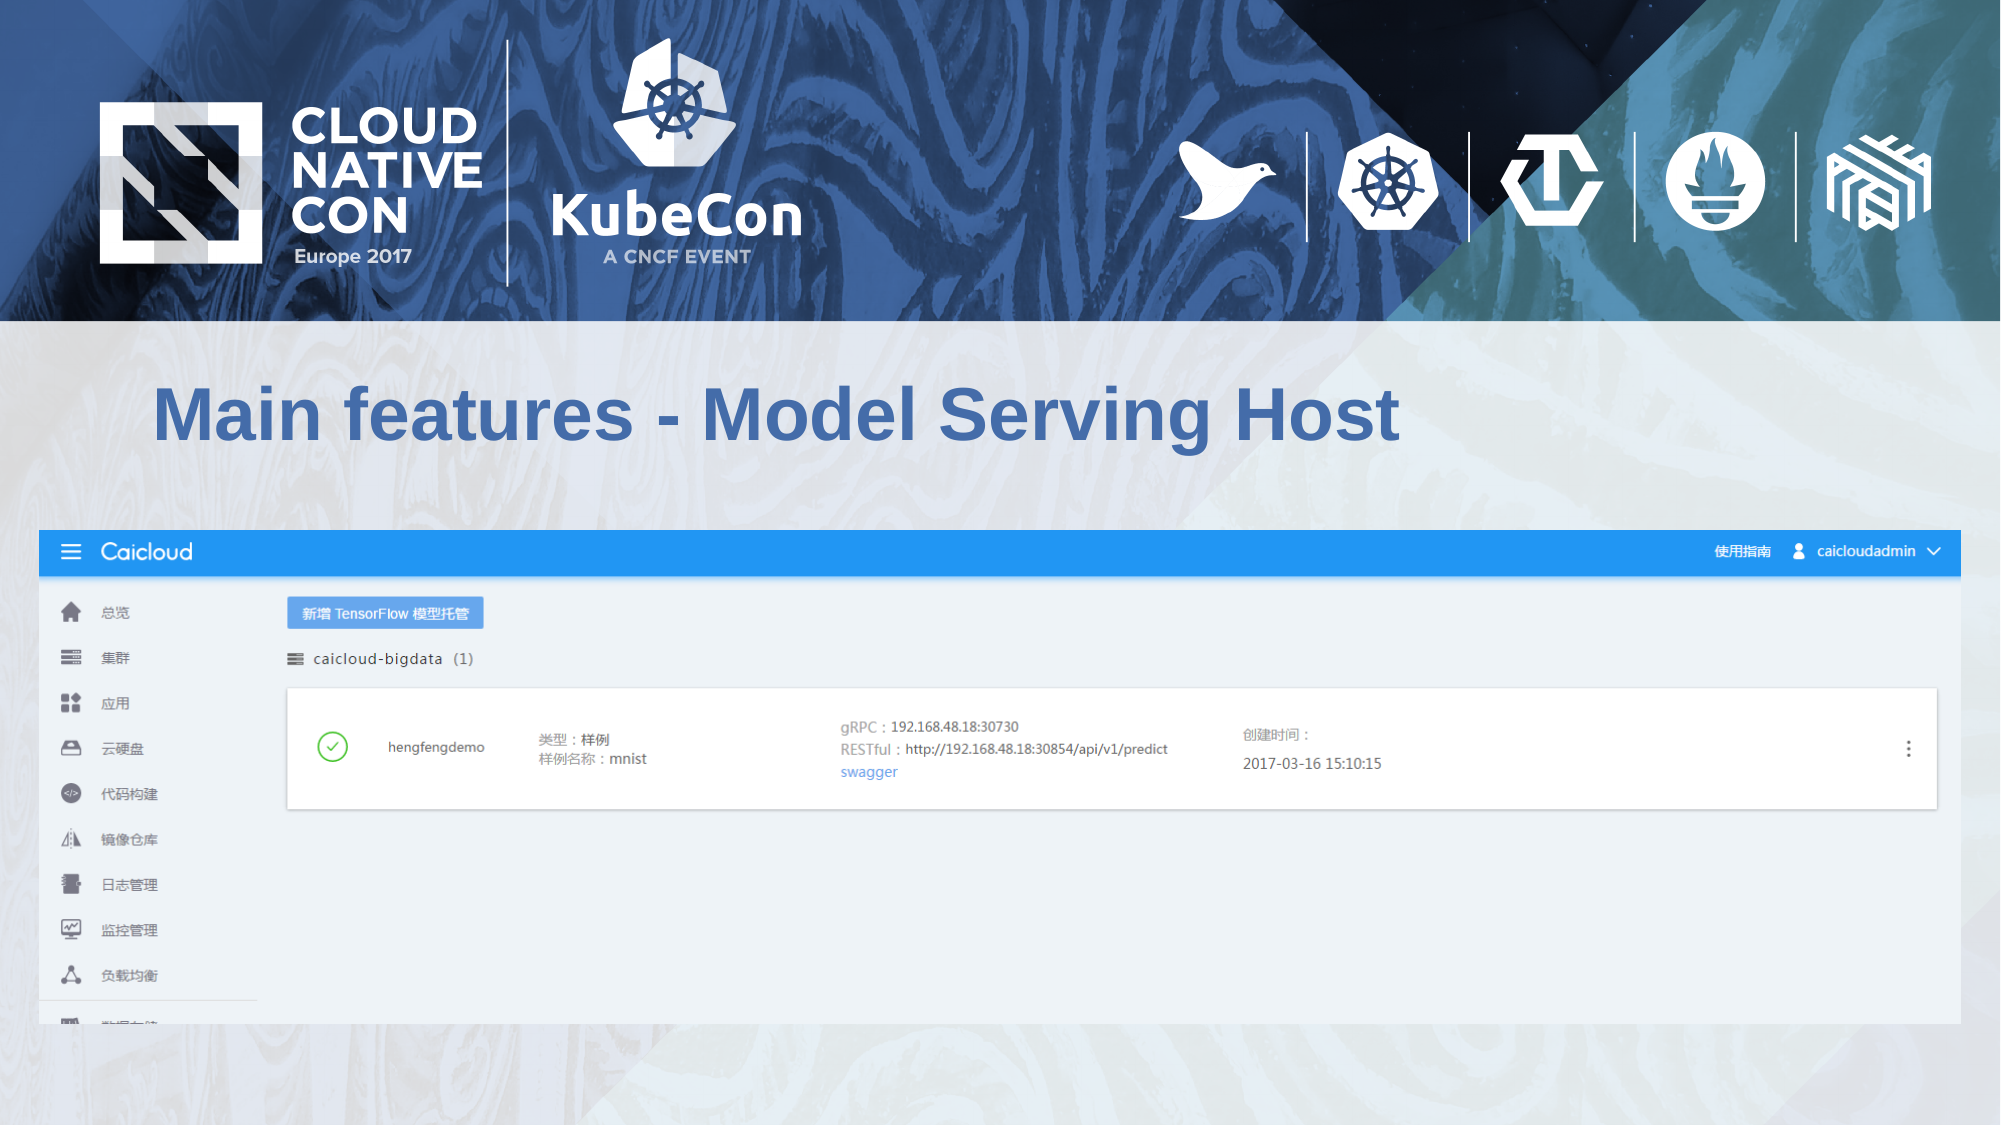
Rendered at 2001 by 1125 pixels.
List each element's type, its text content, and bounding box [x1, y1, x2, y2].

title Main features - Model Serving Host [137, 368, 1863, 479]
picture [0, 0, 2001, 1125]
